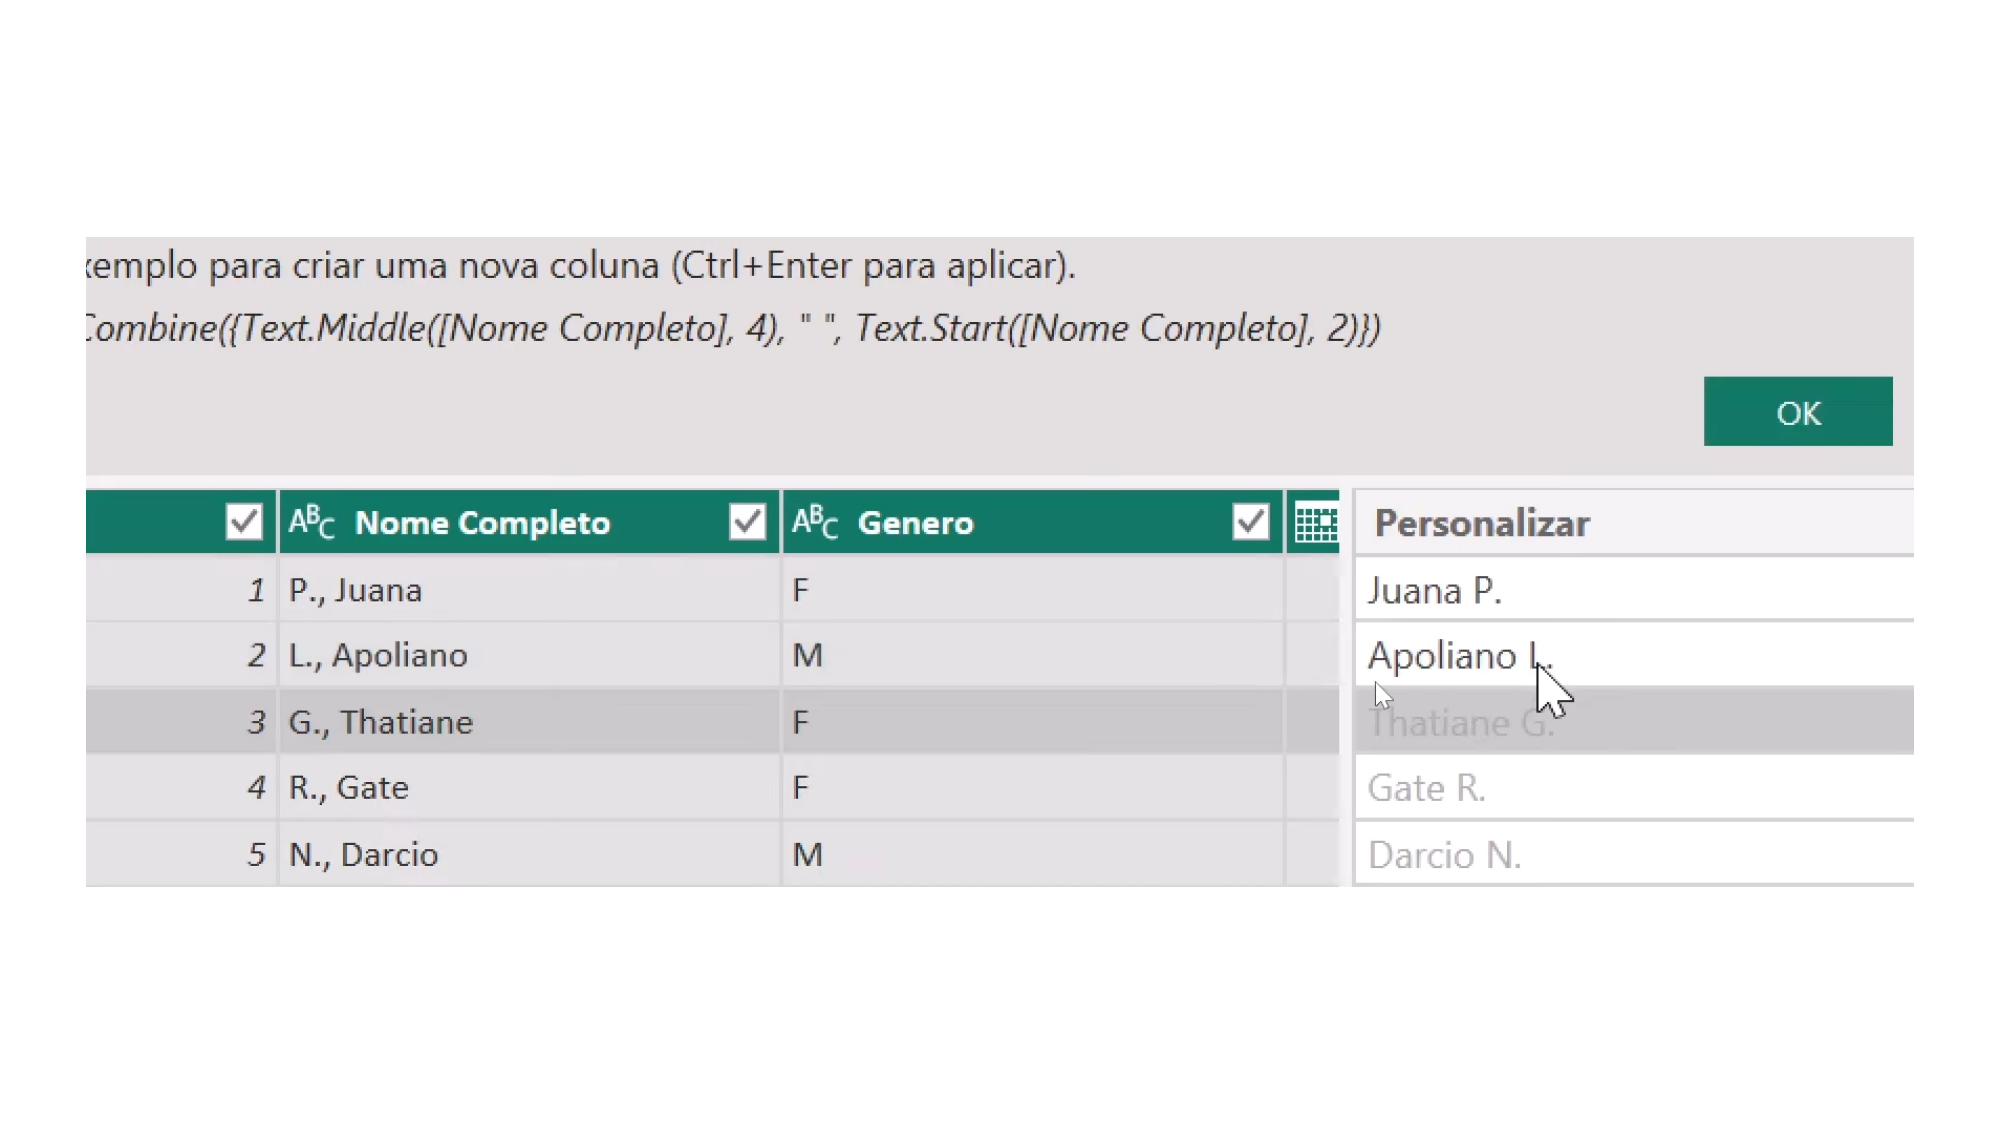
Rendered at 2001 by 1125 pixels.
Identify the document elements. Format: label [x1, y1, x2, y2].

list [86, 238, 1914, 887]
